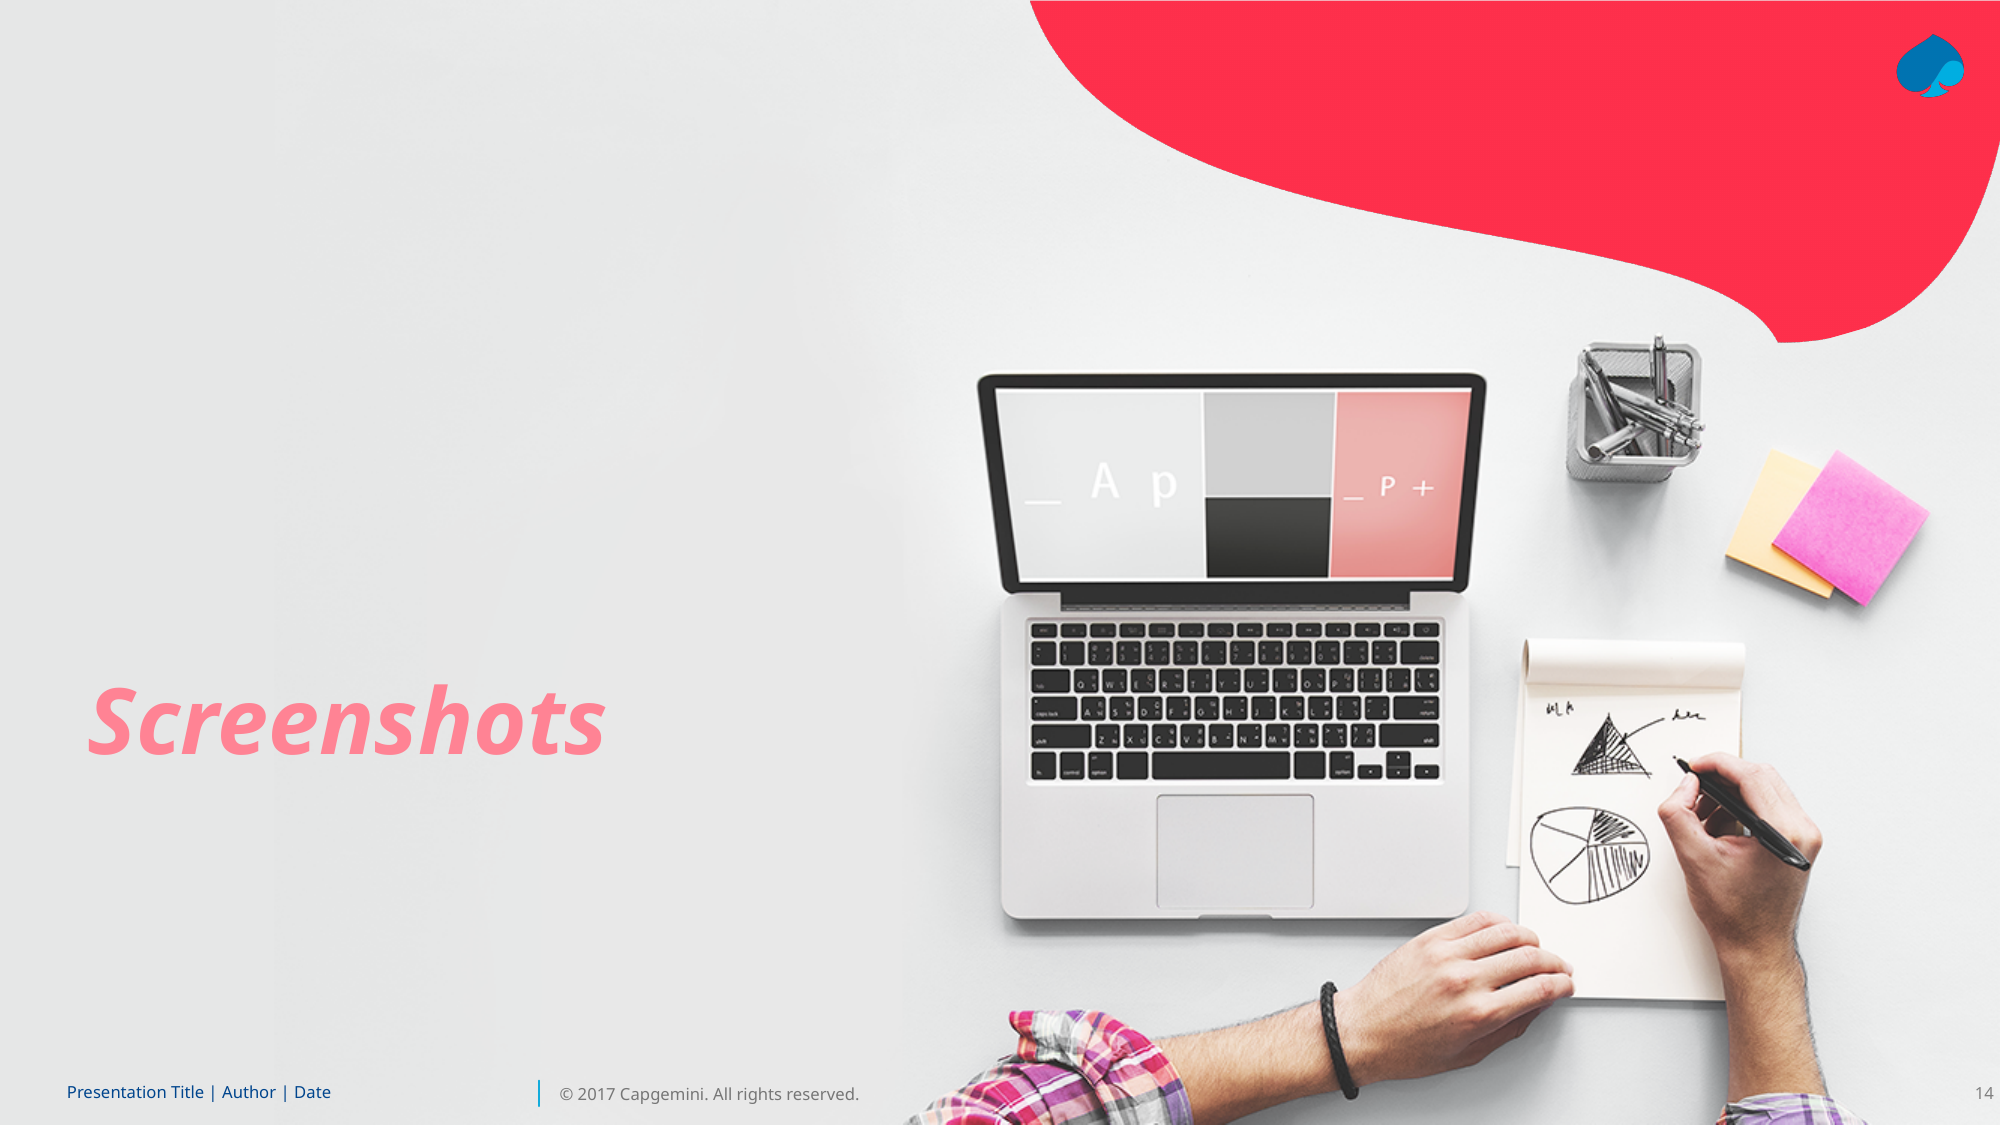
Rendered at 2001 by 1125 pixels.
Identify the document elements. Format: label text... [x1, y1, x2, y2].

picture [0, 0, 2001, 1125]
list Screenshots [87, 662, 800, 919]
